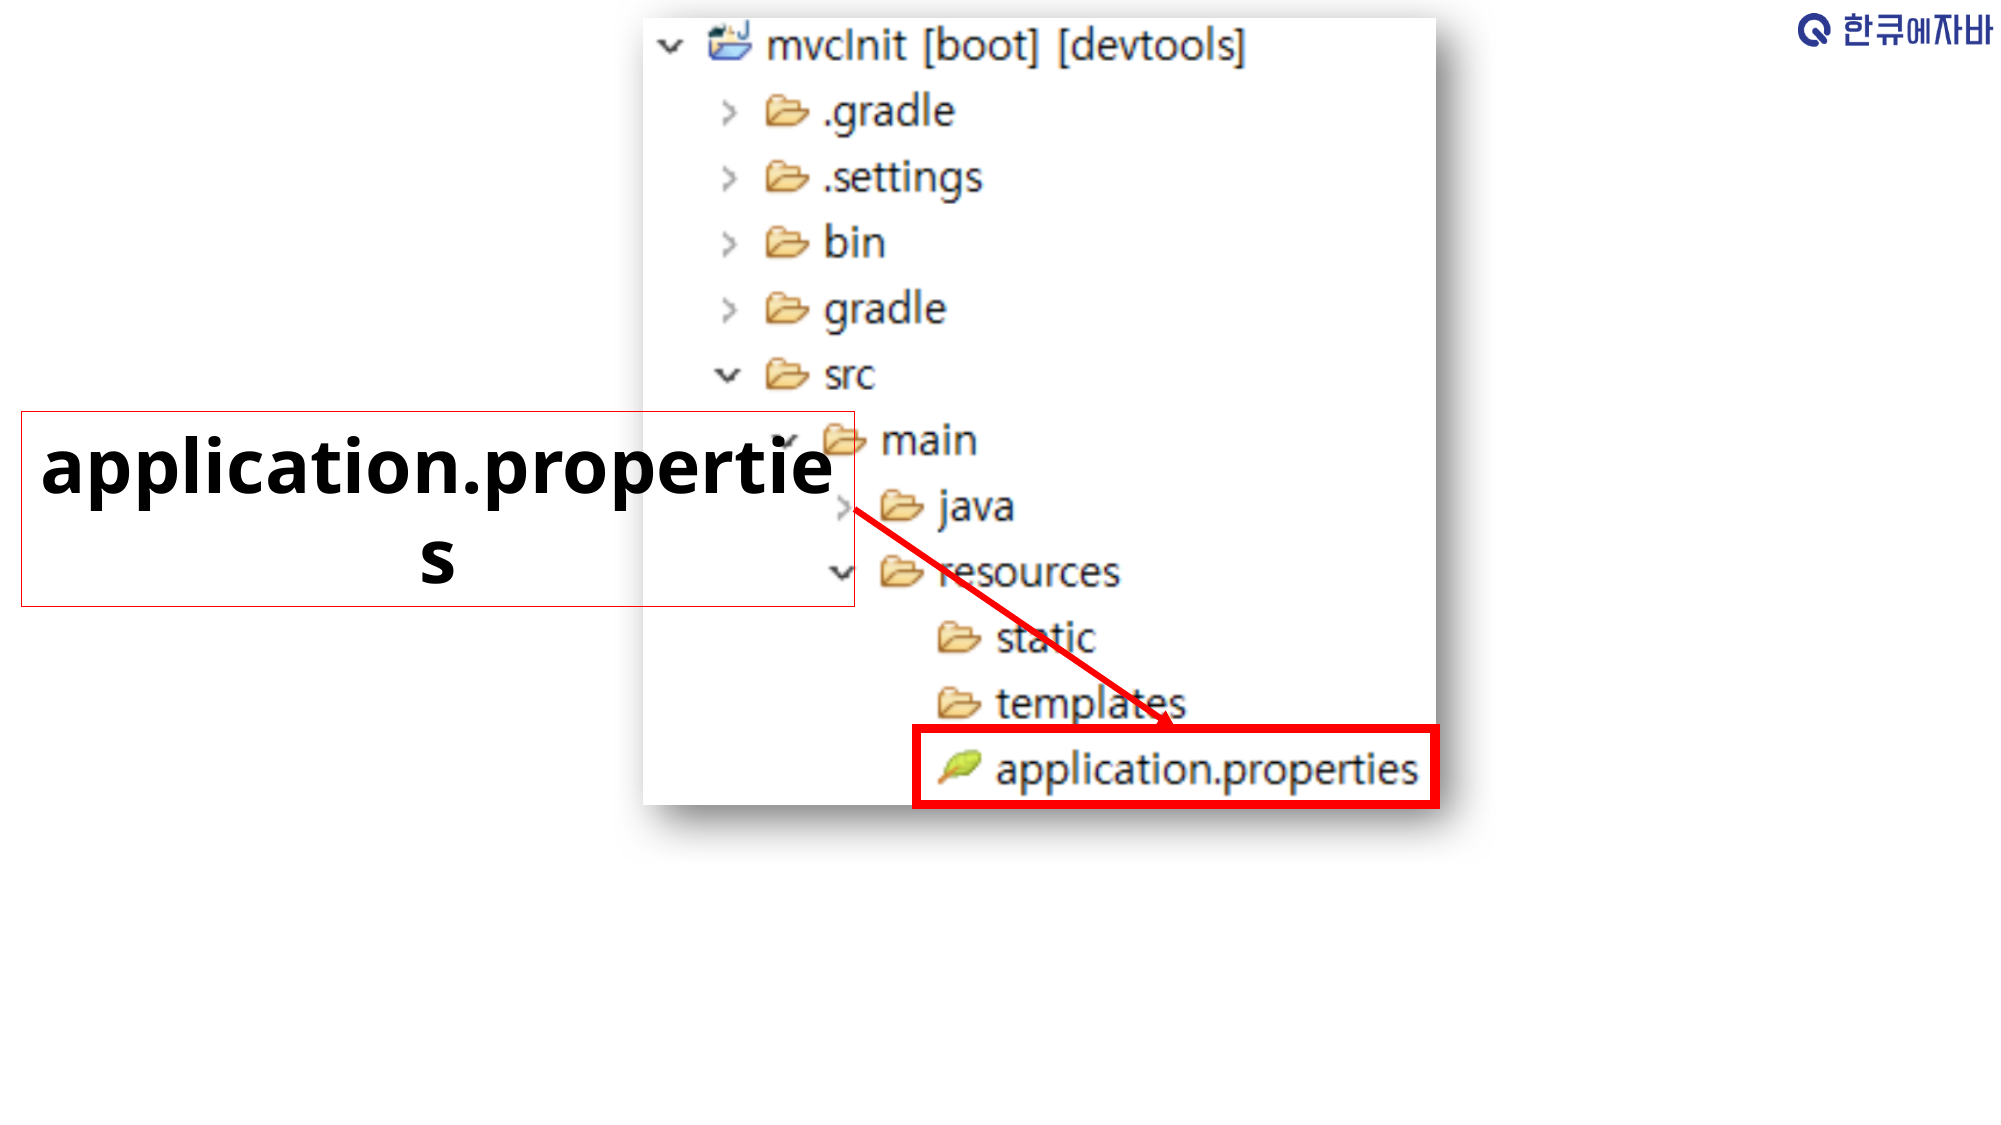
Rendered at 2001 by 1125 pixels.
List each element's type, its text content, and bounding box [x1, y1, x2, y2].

picture [643, 18, 1436, 805]
text_box application.properties [21, 411, 643, 607]
picture [1789, 0, 2000, 55]
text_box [854, 464, 1176, 729]
